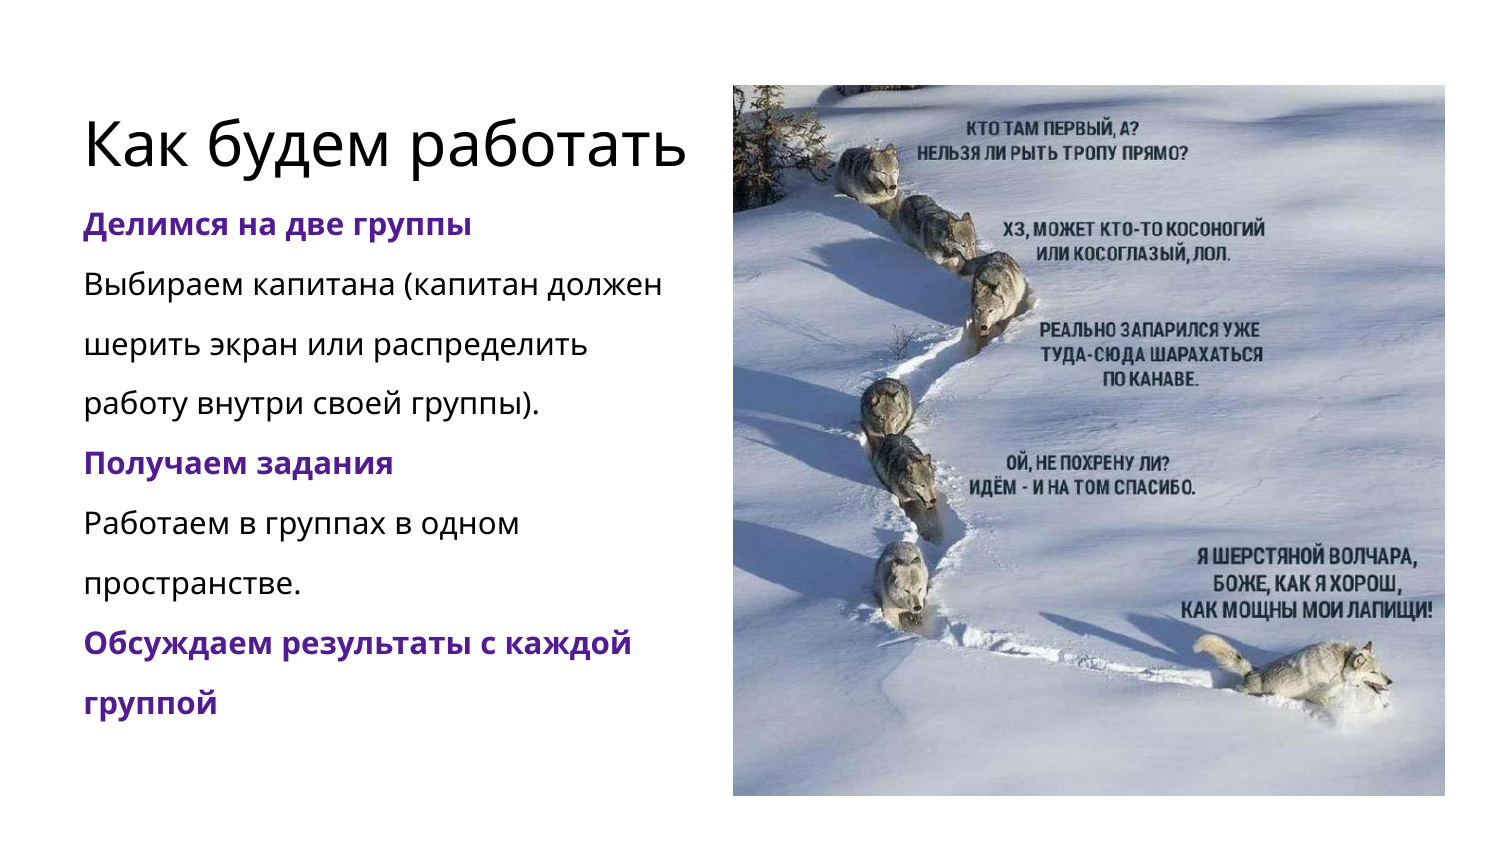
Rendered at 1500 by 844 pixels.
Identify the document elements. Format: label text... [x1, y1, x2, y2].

picture [733, 85, 1445, 797]
text_box Делимся на две группы Выбираем капитана (капитан должен шерить экран или распределить работу внутри своей группы). Получаем задания Работаем в группах в одном пространстве. Обсуждаем результаты с каждой группой [77, 148, 694, 755]
text_box Как будем работать [77, 68, 1496, 149]
